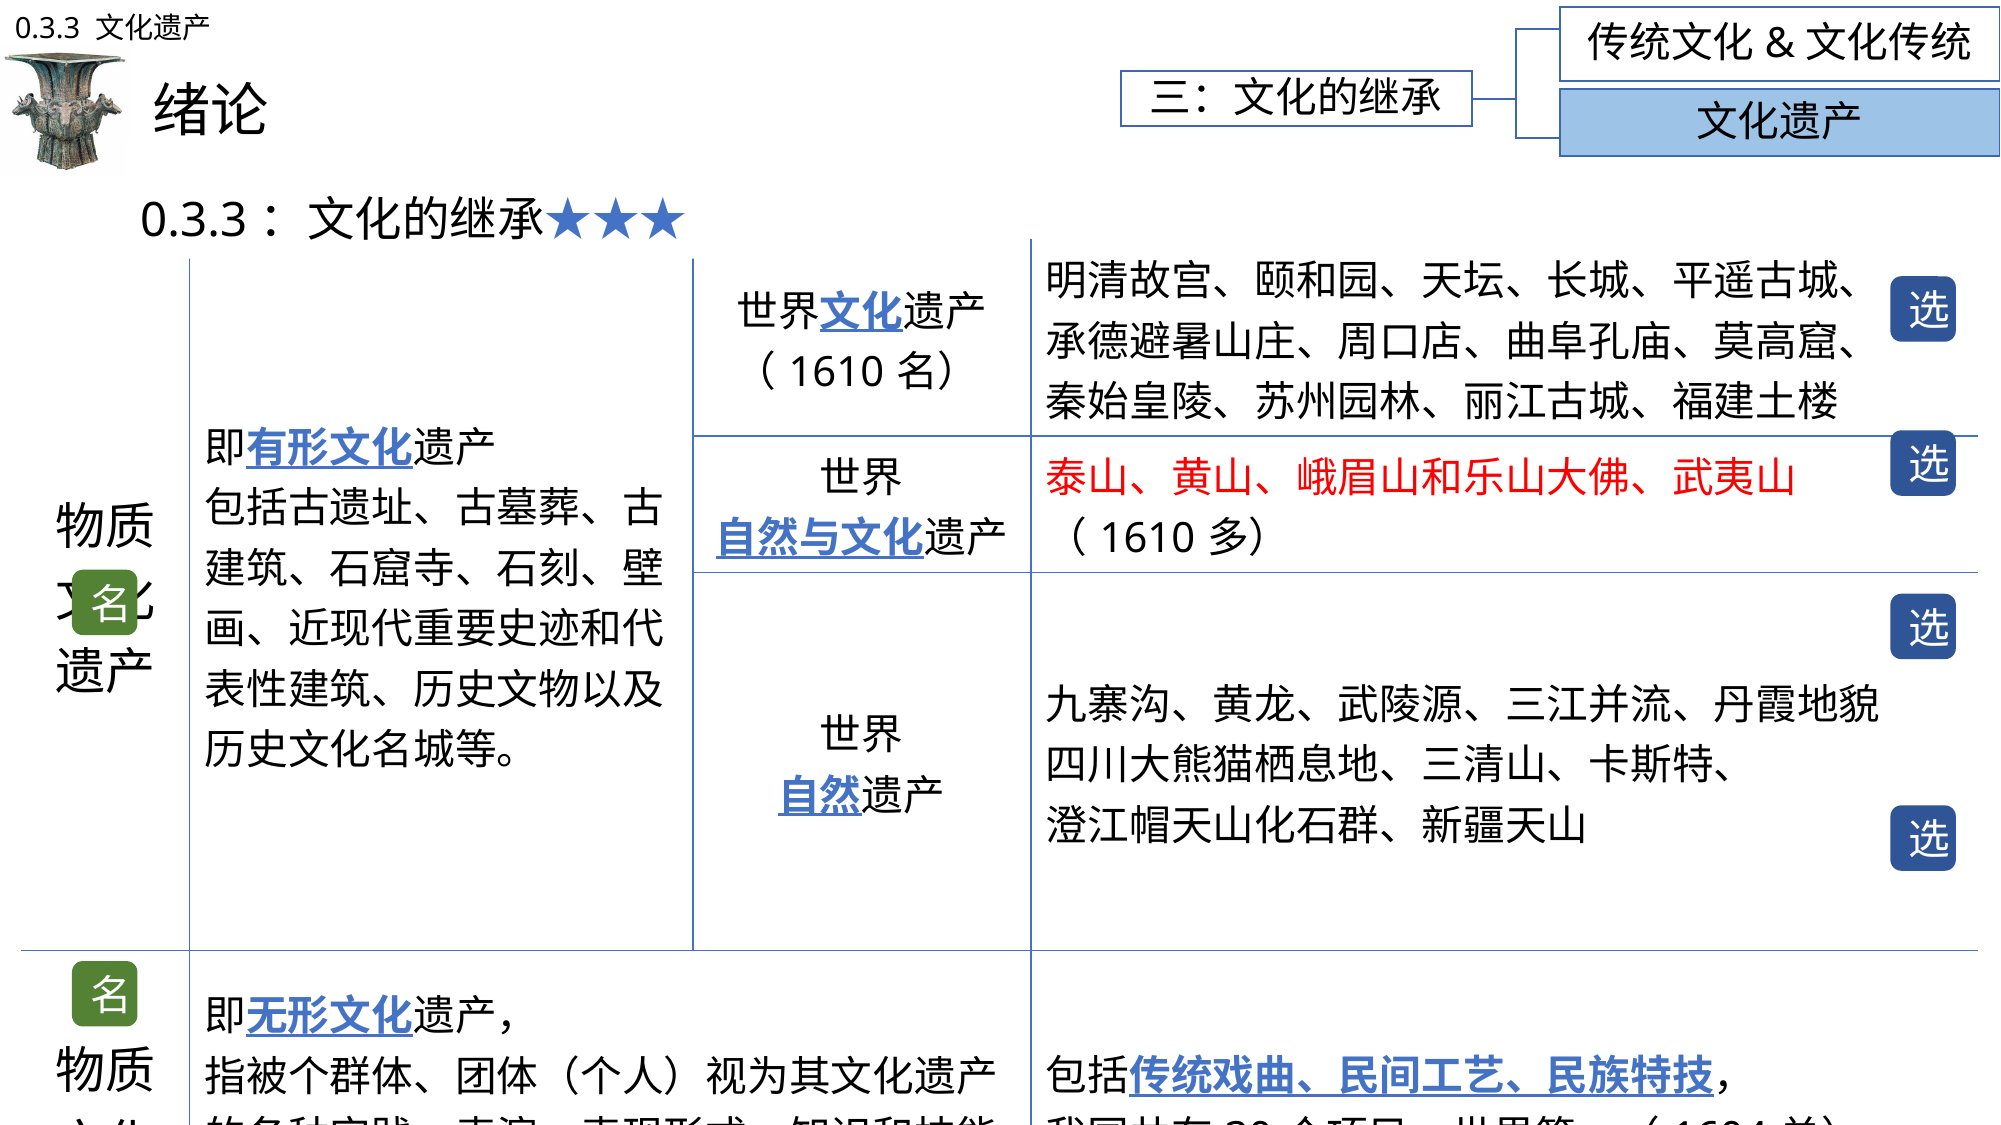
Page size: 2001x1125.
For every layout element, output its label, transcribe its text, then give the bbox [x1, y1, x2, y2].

table_cell 即无形文化遗产， 指被个群体、团体（个人）视为其文化遗产的各种实践、表演、表现形式、知识和技能及其有关的工具、实物、和文化场所等。 [190, 951, 1030, 1125]
text_box 名 [70, 959, 139, 1028]
table_cell 九寨沟、黄龙、武陵源、三江并流、丹霞地貌 四川大熊猫栖息地、三清山、卡斯特、 澄江帽天山化石群、新疆天山 [1032, 573, 1978, 950]
text_box [1473, 52, 1531, 100]
table_cell 泰山、黄山、峨眉山和乐山大佛、武夷山 （1610多） [1032, 437, 1978, 572]
table_cell 非 物质 文化遗产 [23, 951, 189, 1125]
table_header 物质 文化遗产 [23, 241, 189, 950]
text_box 文化遗产 [1559, 88, 2000, 157]
text_box [1474, 100, 1559, 139]
text_box 选 [1889, 275, 1957, 343]
text_box 传统文化&文化传统 [1559, 6, 2000, 82]
title 绪论 [137, 59, 1863, 166]
table_cell 世界 自然与文化遗产 [694, 437, 1030, 572]
text_box 三：文化的继承 [1120, 70, 1473, 127]
text_box 0.3.3 文化遗产 [0, 0, 1749, 52]
table_header 即有形文化遗产 包括古遗址、古墓葬、古建筑、石窟寺、石刻、壁画、近现代重要史迹和代表性建筑、历史文物以及历史文化名城等。 [190, 259, 692, 950]
table_cell 世界 自然遗产 [694, 573, 1030, 950]
text_box 名 [70, 568, 139, 637]
text_box 选 [1889, 429, 1957, 497]
list 0.3.3：文化的继承★★★ [125, 139, 875, 259]
table_header 明清故宫、颐和园、天坛、长城、平遥古城、 承德避暑山庄、周口店、曲阜孔庙、莫高窟、 秦始皇陵、苏州园林、丽江古城、福建土楼 [1032, 241, 1978, 435]
picture [0, 52, 132, 177]
text_box 选 [1889, 592, 1957, 661]
table_header 世界文化遗产（1610名） [694, 241, 1030, 435]
table_cell 包括传统戏曲、民间工艺、民族特技， 我国共有30个项目，世界第一（1604单） [1032, 951, 1978, 1125]
text_box 选 [1889, 804, 1957, 872]
